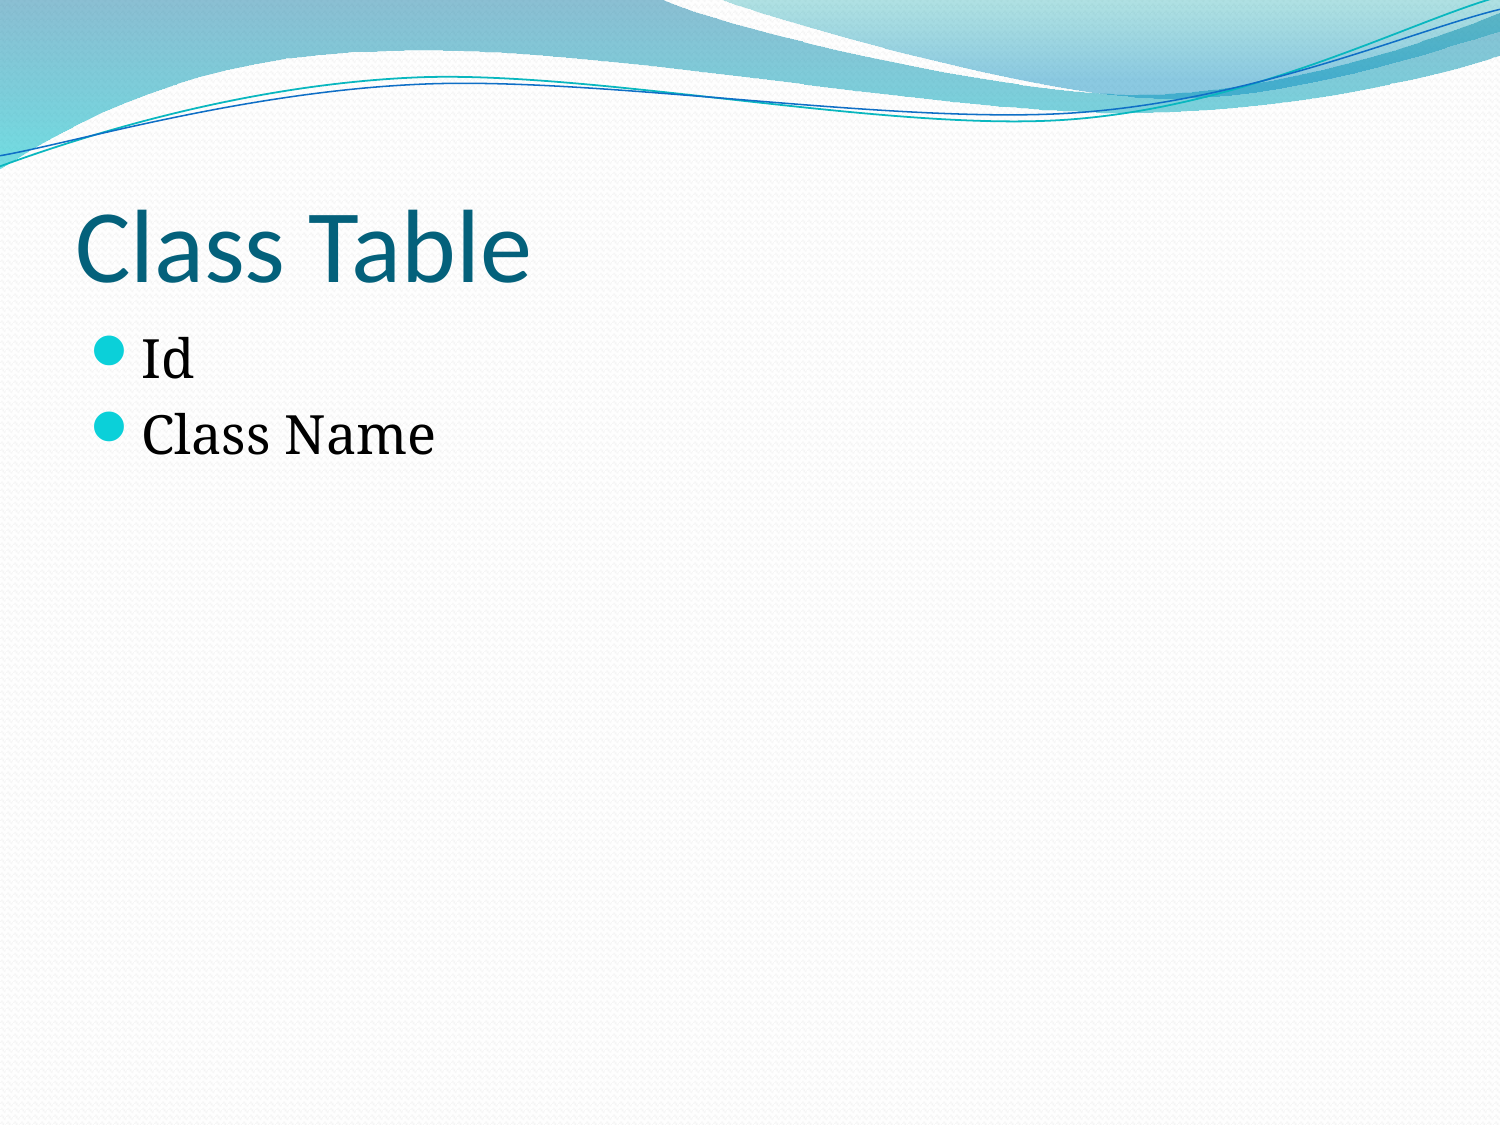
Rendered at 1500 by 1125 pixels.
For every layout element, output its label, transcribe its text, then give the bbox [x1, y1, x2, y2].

title Class Table [75, 115, 1425, 303]
list Id Class Name [75, 317, 1425, 1038]
